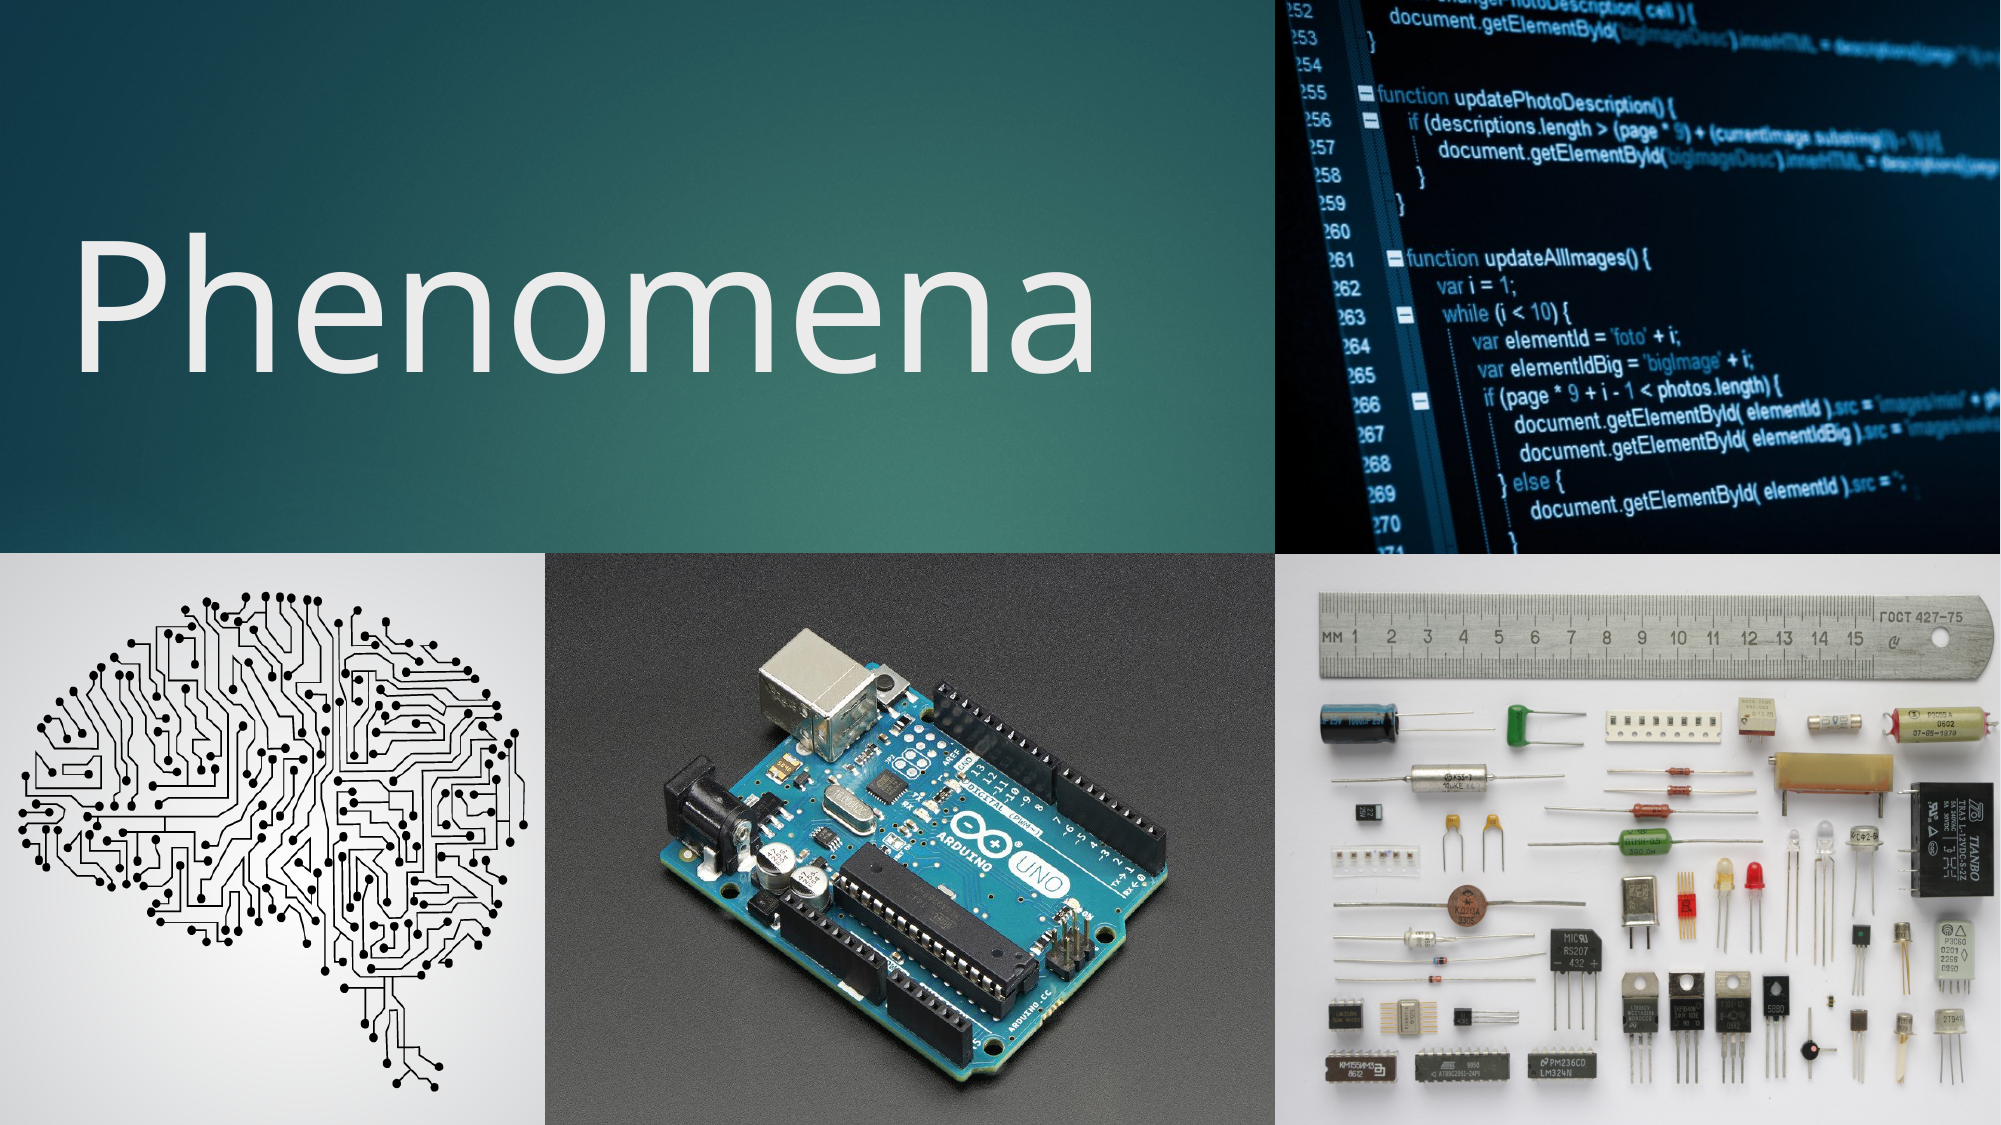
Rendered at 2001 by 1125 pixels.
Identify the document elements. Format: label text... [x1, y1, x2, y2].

title Phenomena [49, 67, 1269, 417]
picture [1986, 421, 2000, 425]
picture [0, 0, 2000, 1125]
